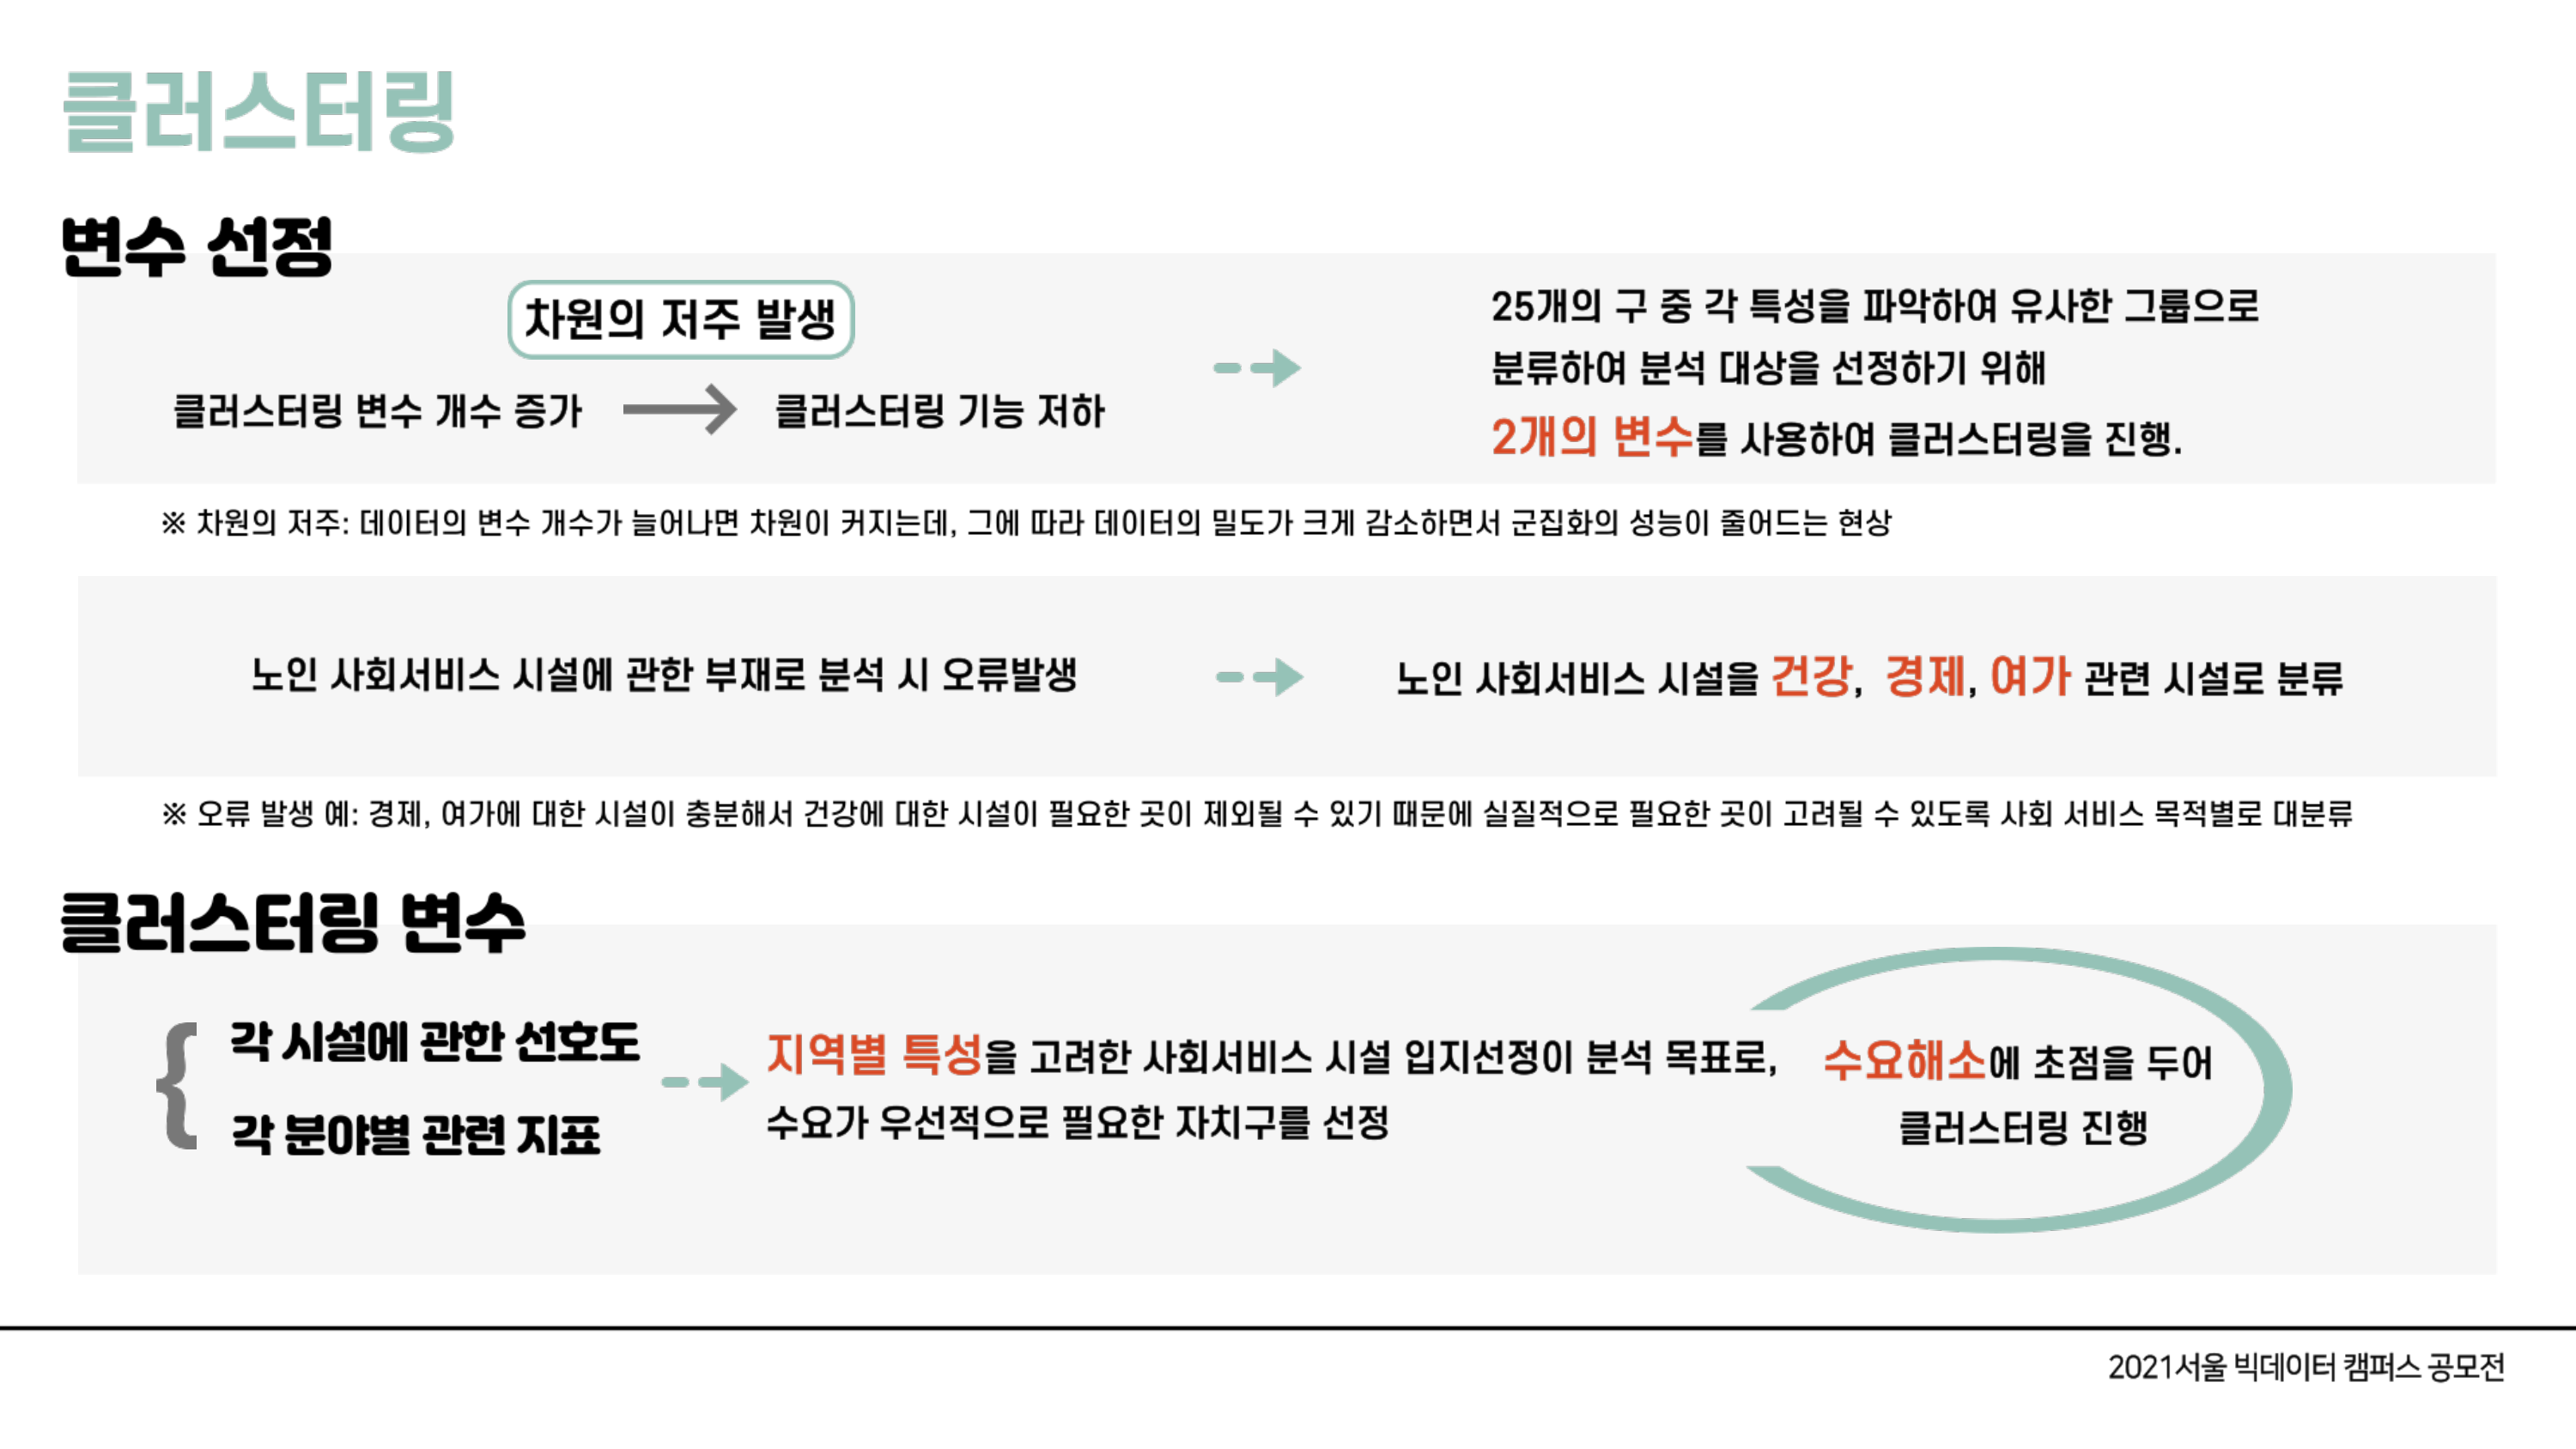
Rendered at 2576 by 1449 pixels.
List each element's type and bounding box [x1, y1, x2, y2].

text_box [77, 253, 2498, 484]
picture [50, 865, 663, 1088]
text_box [1206, 349, 1302, 388]
picture [157, 789, 2368, 852]
text_box [654, 1063, 750, 1102]
text_box [77, 576, 2498, 779]
picture [167, 380, 598, 458]
picture [245, 643, 1097, 722]
text_box [0, 1319, 2576, 1337]
picture [758, 1016, 1746, 1173]
picture [2023, 1343, 2521, 1404]
picture [517, 282, 858, 376]
picture [223, 1099, 622, 1182]
picture [46, 37, 500, 334]
text_box [77, 925, 2498, 1276]
text_box [507, 280, 855, 360]
picture [769, 380, 1122, 458]
text_box [1209, 658, 1305, 697]
picture [1389, 637, 2366, 733]
text_box [623, 382, 738, 438]
text_box [156, 1022, 197, 1149]
text_box [1746, 947, 2293, 1234]
picture [155, 274, 2291, 562]
